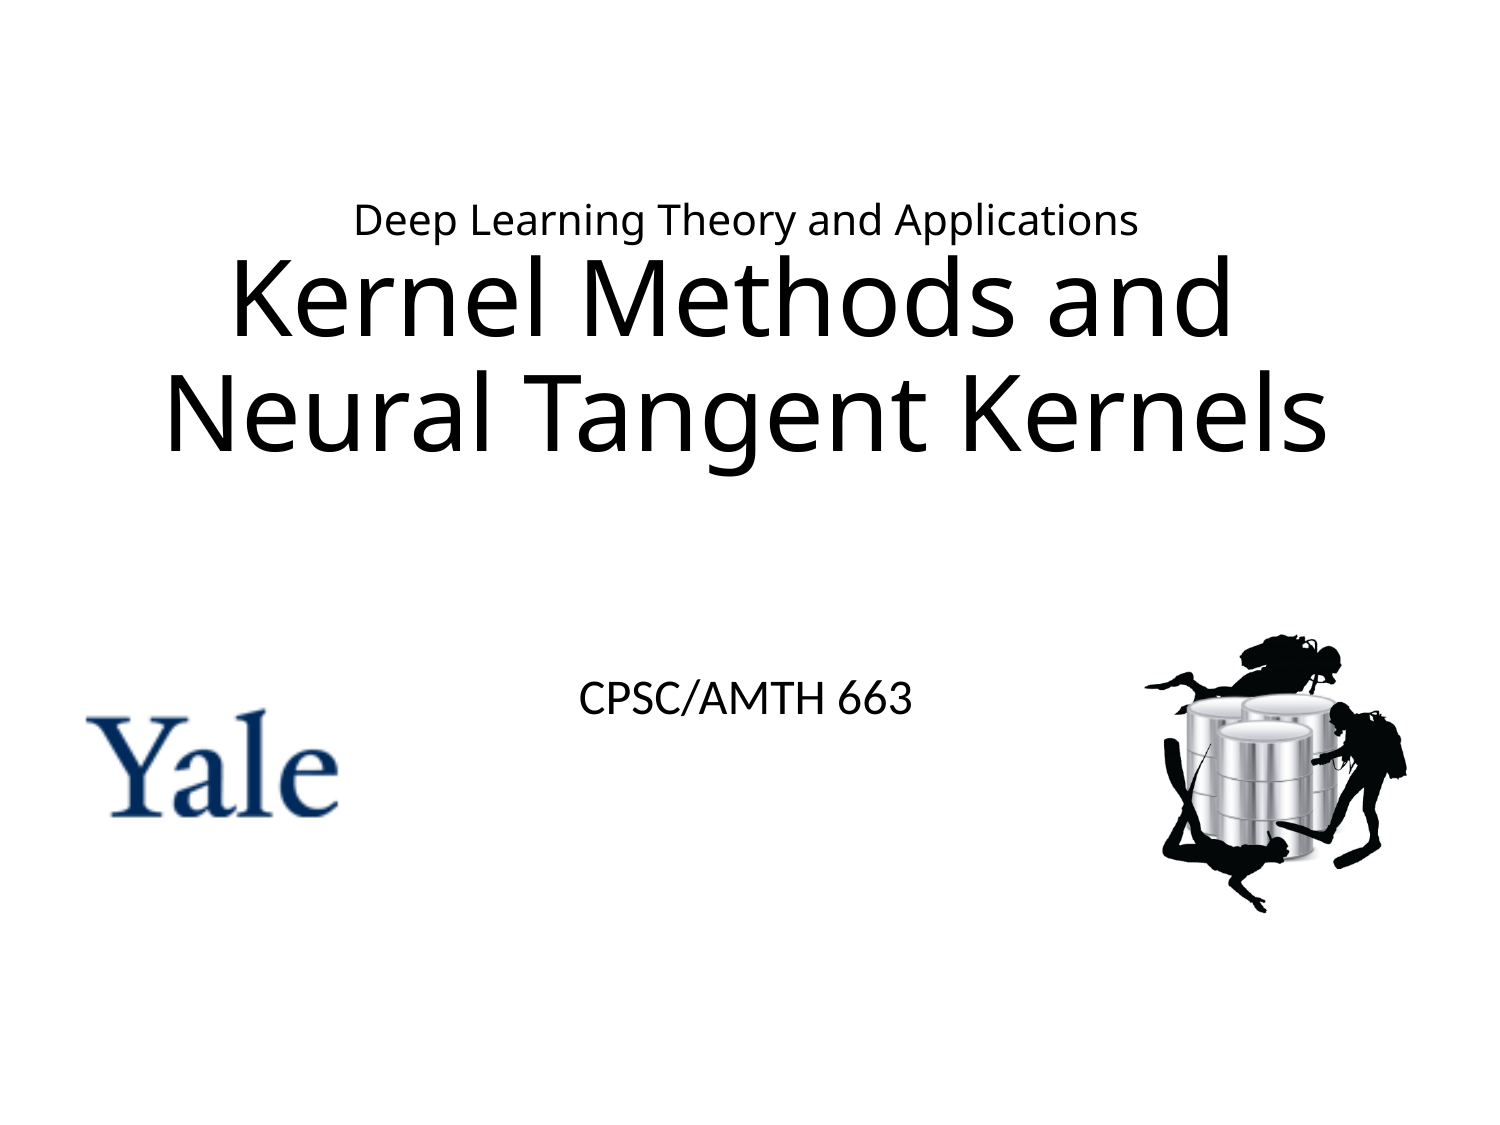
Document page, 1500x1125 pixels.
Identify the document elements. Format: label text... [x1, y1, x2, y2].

title Deep Learning Theory and Applications Kernel Methods and Neural Tangent Kernels [108, 188, 1384, 485]
picture [1132, 626, 1414, 919]
picture [61, 680, 388, 845]
subtitle CPSC/AMTH 663 [183, 663, 1132, 882]
